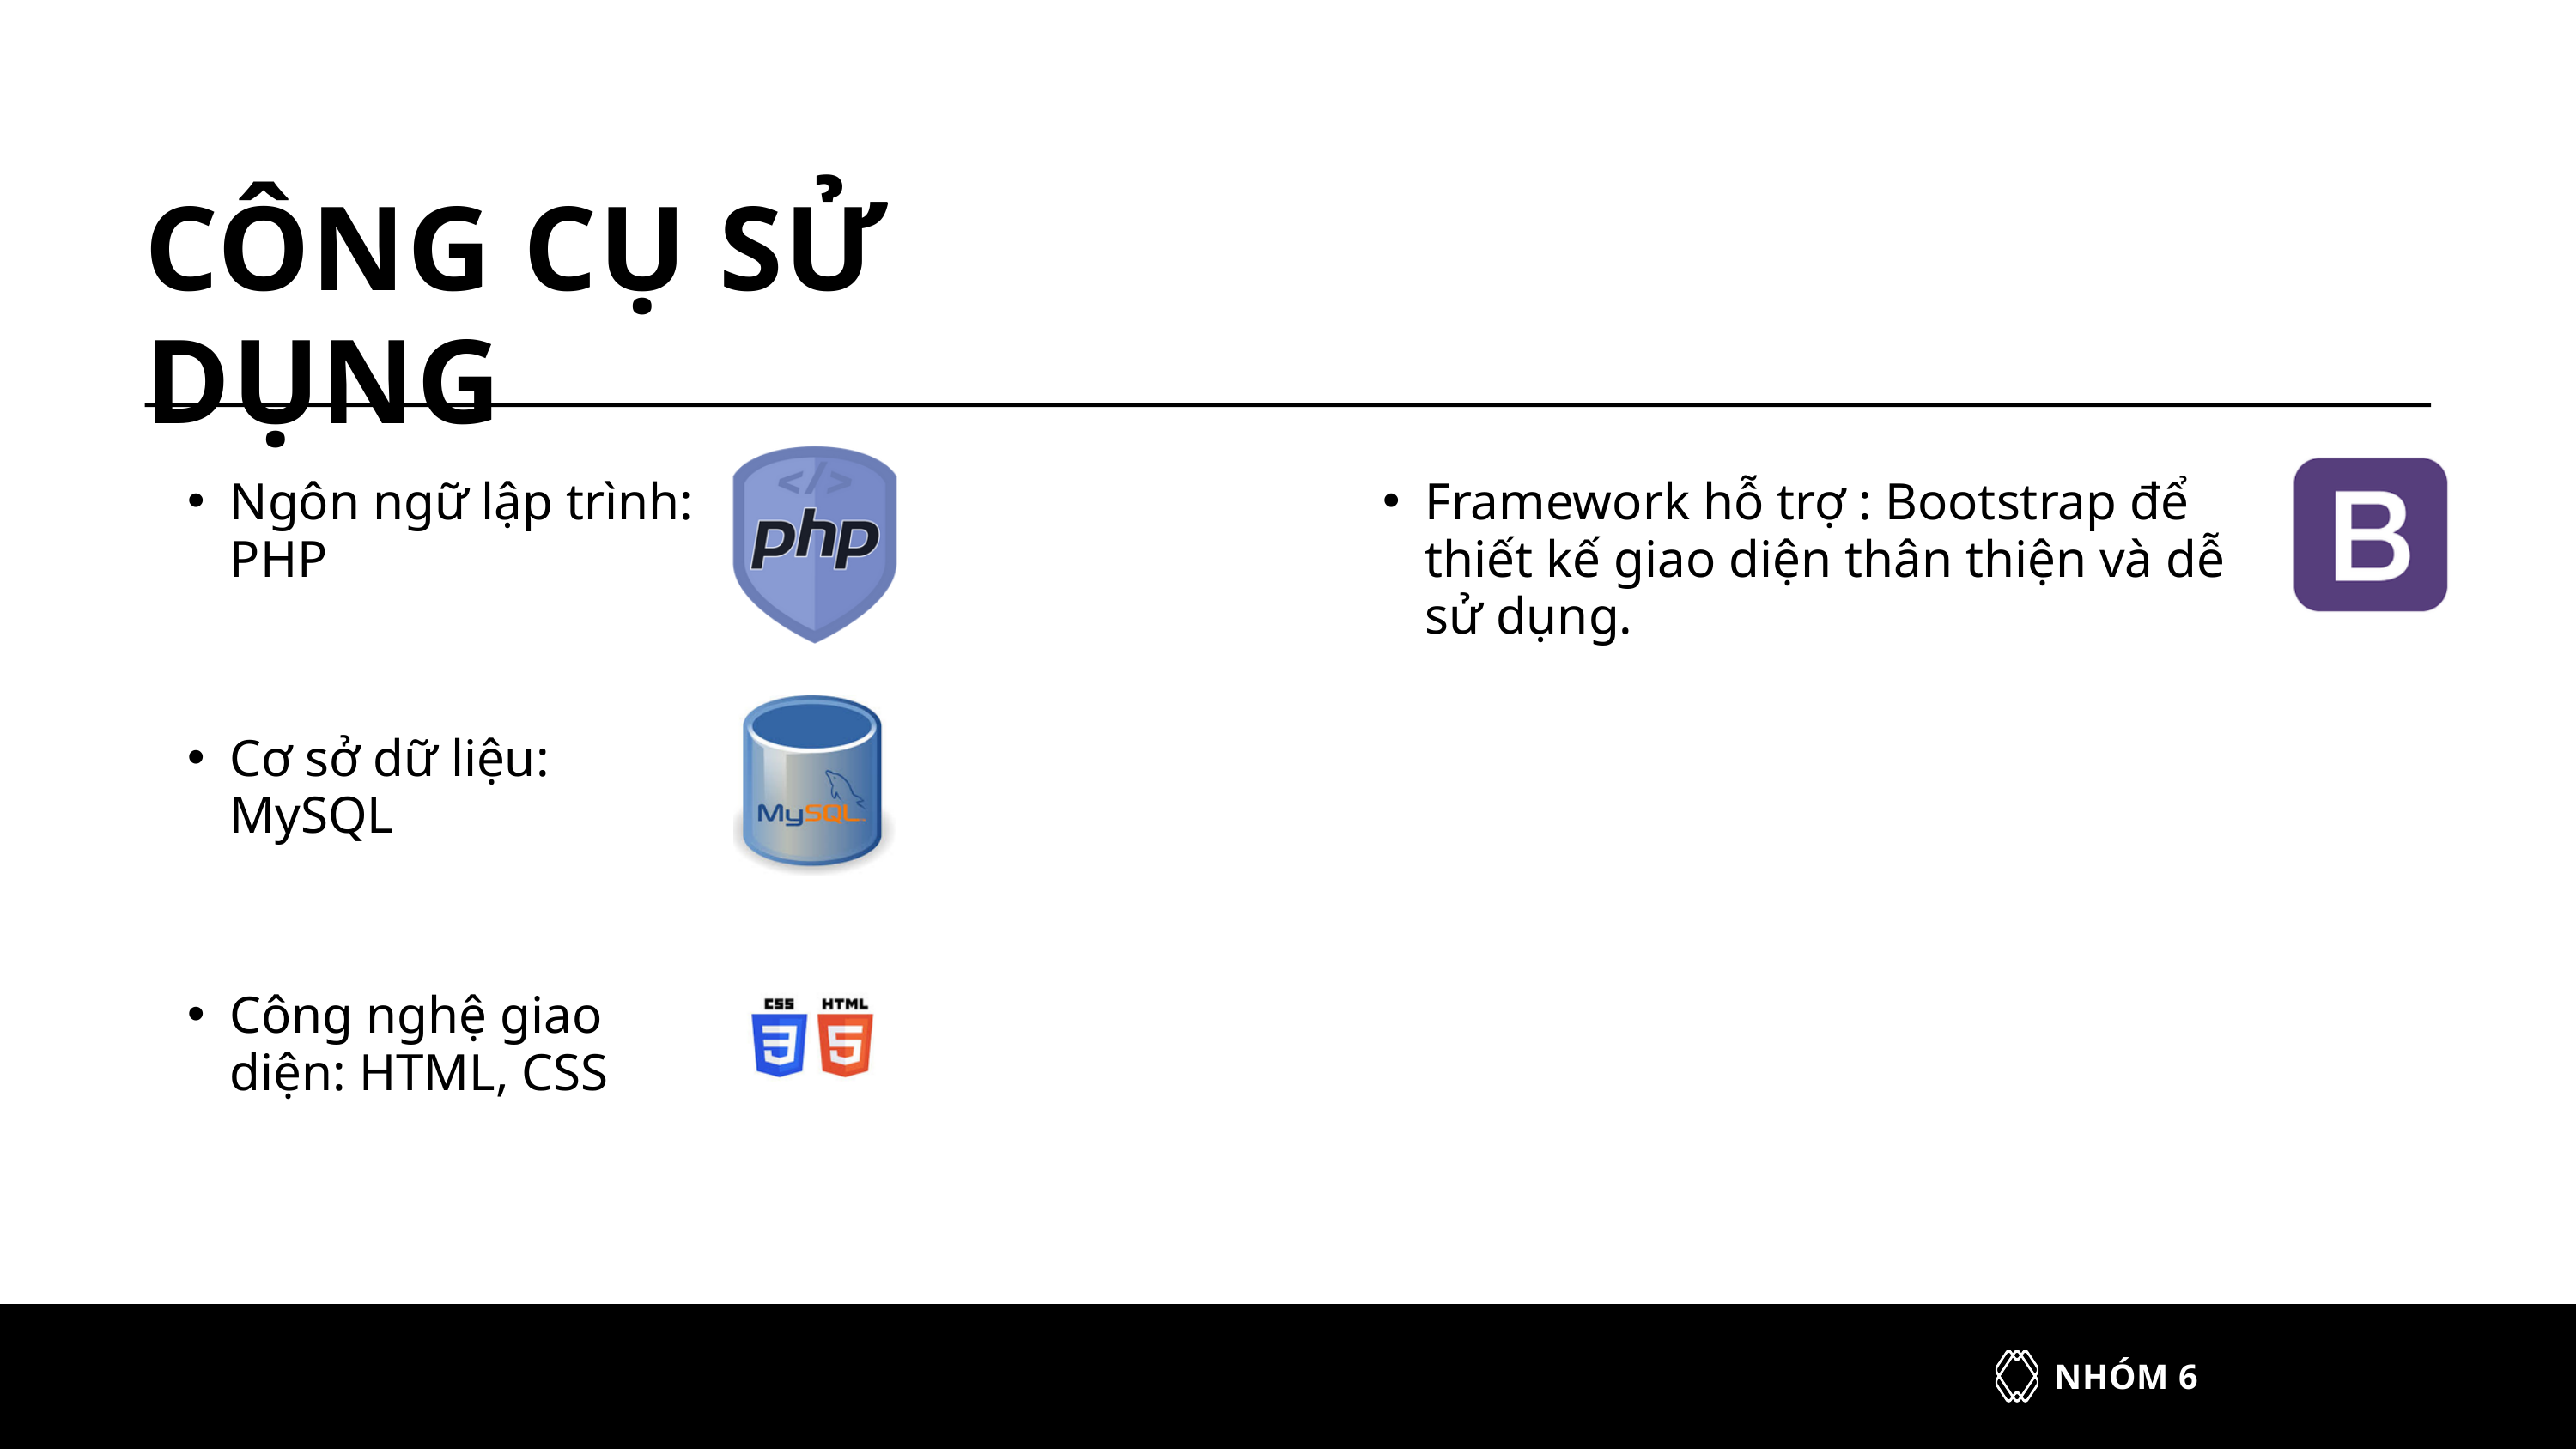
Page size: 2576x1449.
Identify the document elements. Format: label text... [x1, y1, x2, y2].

text_box [733, 695, 896, 876]
text_box [710, 447, 920, 644]
text_box Ngôn ngữ lập trình: PHP [144, 472, 711, 645]
text_box Công nghệ giao diện: HTML, CSS [144, 985, 711, 1158]
text_box [2263, 427, 2478, 643]
text_box Framework hỗ trợ : Bootstrap để thiết kế giao diện thân thiện và dễ sử dụng. [1340, 472, 2264, 701]
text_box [1995, 1349, 2432, 1403]
text_box CÔNG CỤ SỬ DỤNG [144, 181, 1221, 447]
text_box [0, 1303, 2576, 1449]
text_box [710, 961, 914, 1114]
text_box Cơ sở dữ liệu: MySQL [144, 729, 711, 900]
